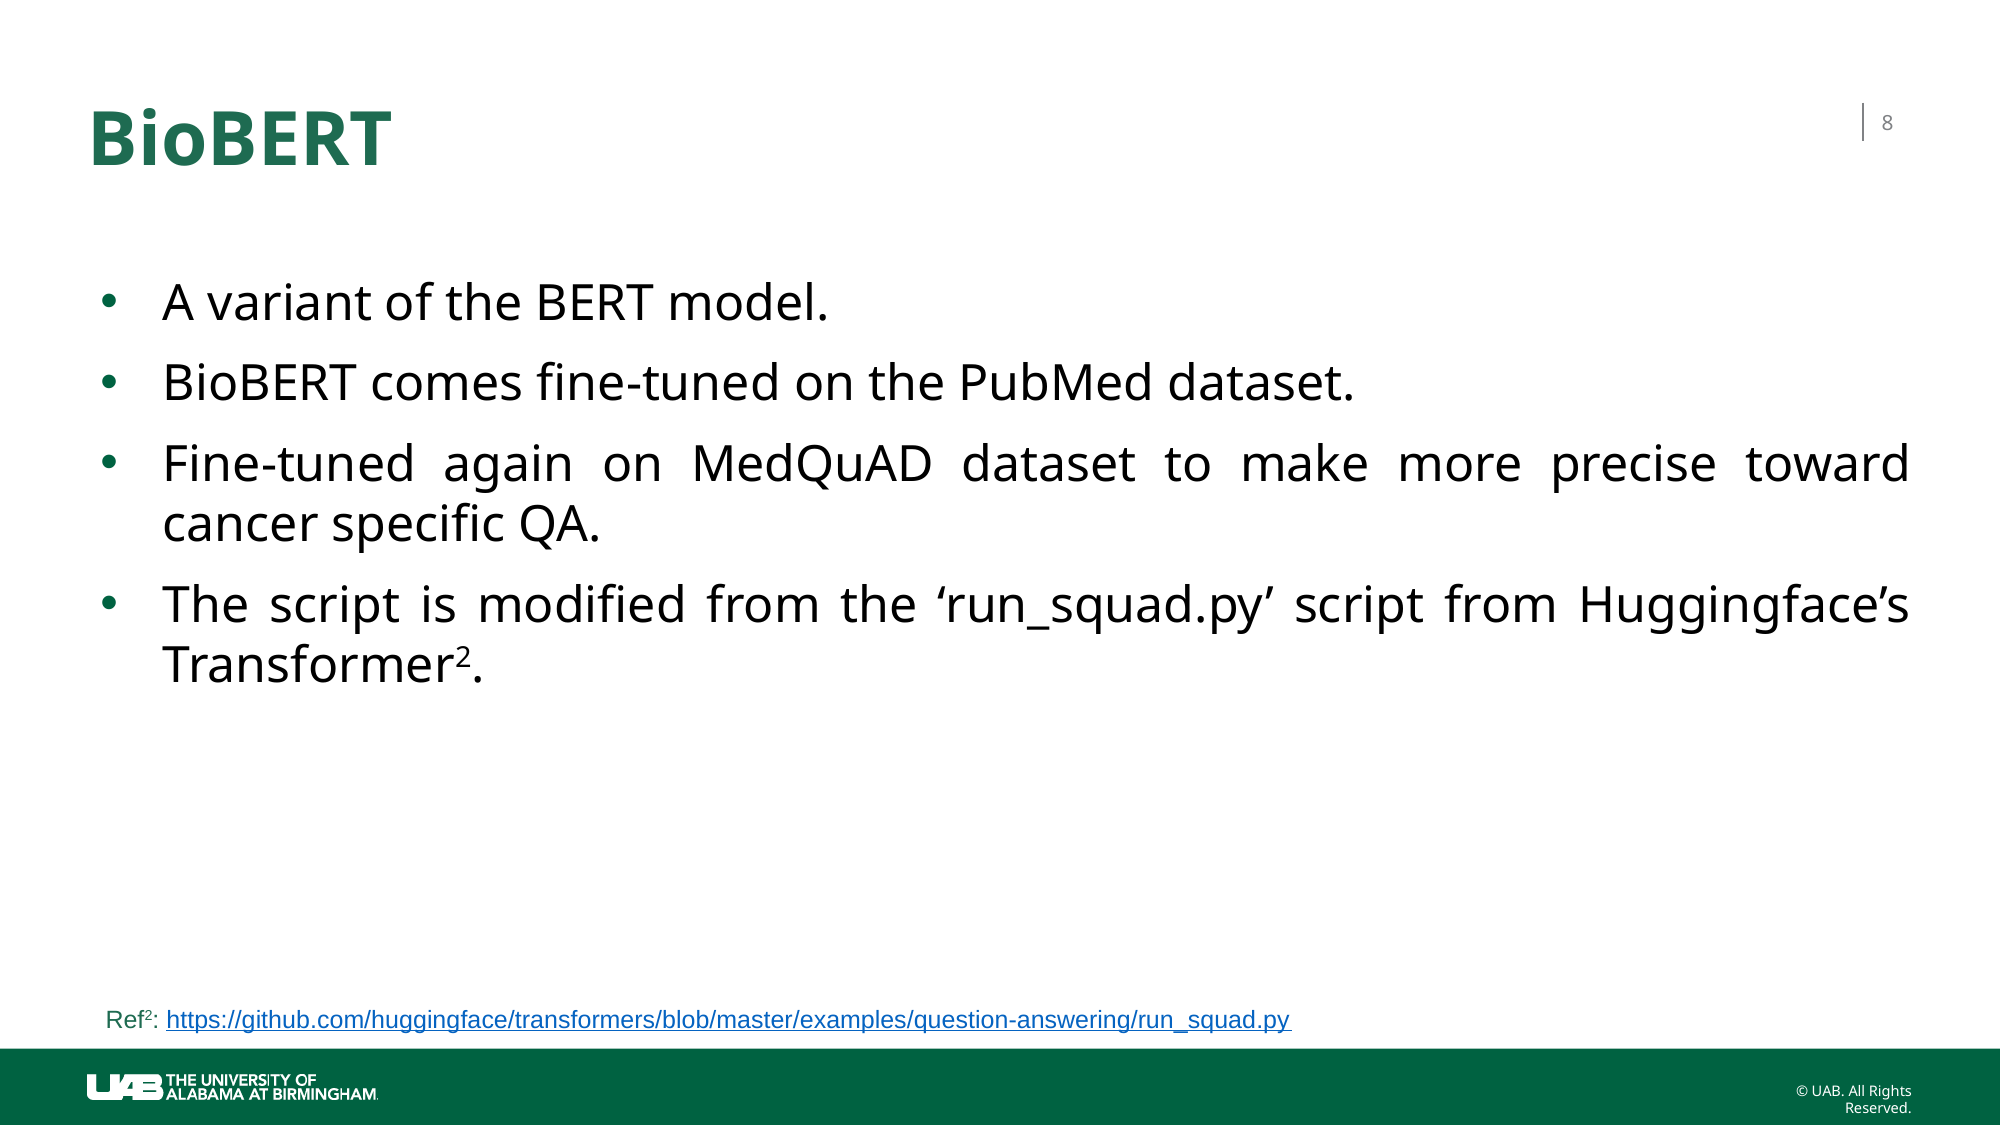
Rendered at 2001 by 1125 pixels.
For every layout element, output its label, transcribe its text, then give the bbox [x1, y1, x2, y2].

picture [87, 1074, 378, 1100]
list A variant of the BERT model. BioBERT comes fine-tuned on the PubMed dataset. Fine-tuned again on MedQuAD dataset to make more precise toward cancer specific QA. The script is modified from the ‘run_squad.py’ script from Huggingface’s Transformer2. [87, 269, 1912, 984]
title BioBERT [87, 78, 1833, 205]
slide_number 8 [1881, 93, 1932, 154]
text_box Ref2: https://github.com/huggingface/transformers/blob/master/examples/question-answering/run_squad.py [90, 995, 1308, 1041]
